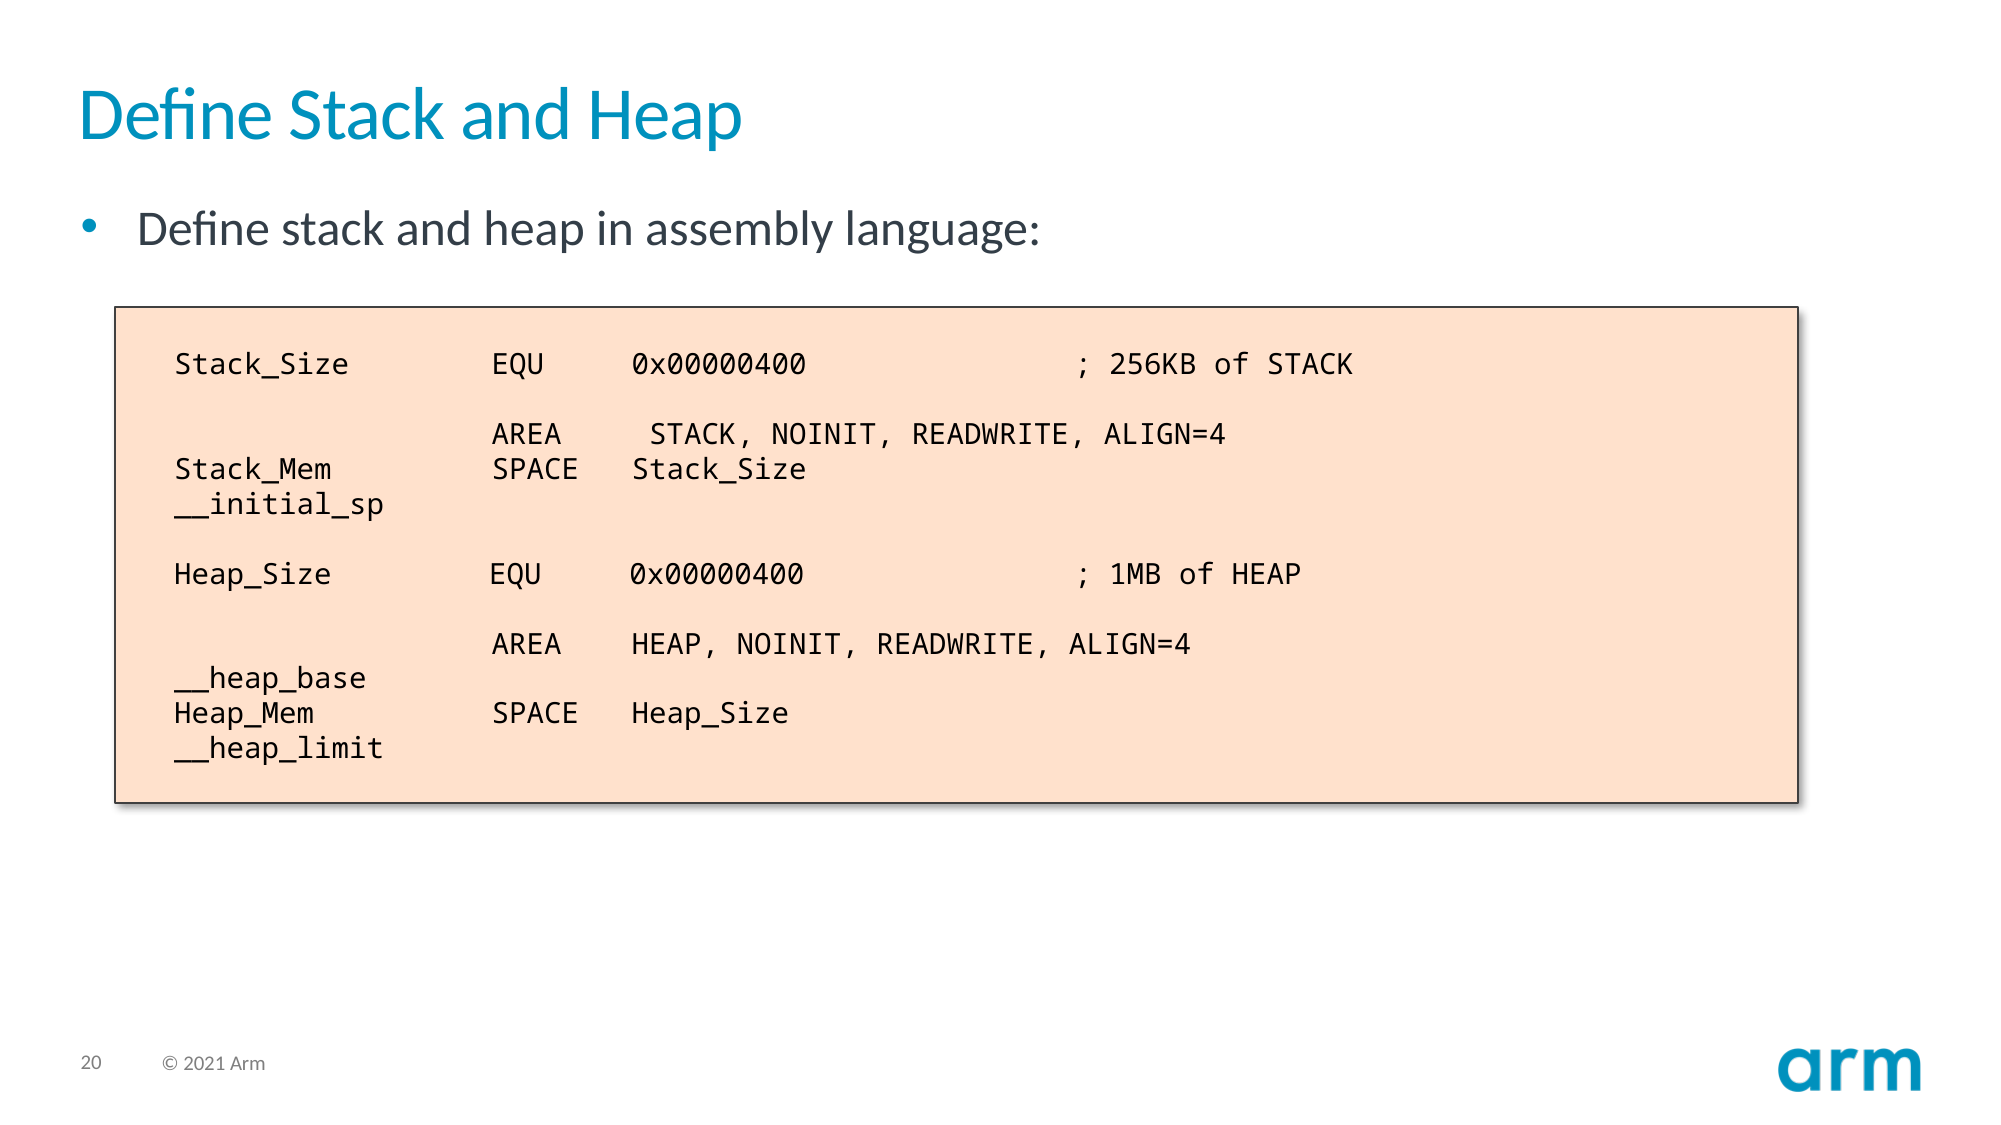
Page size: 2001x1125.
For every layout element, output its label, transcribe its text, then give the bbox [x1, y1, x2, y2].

title Define Stack and Heap [78, 78, 1922, 186]
picture [1777, 1047, 1922, 1093]
text_box Stack_Size EQU 0x00000400 ; 256KB of STACK AREA STACK, NOINIT, READWRITE, ALIGN=4 Stack_Mem SPACE Stack_Size __initial_sp Heap_Size EQU 0x00000400 ; 1MB of HEAP AREA HEAP, NOINIT, READWRITE, ALIGN=4 __heap_base Heap_Mem SPACE Heap_Size __heap_limit [115, 307, 1798, 803]
list Define stack and heap in assembly language: [80, 195, 1915, 866]
